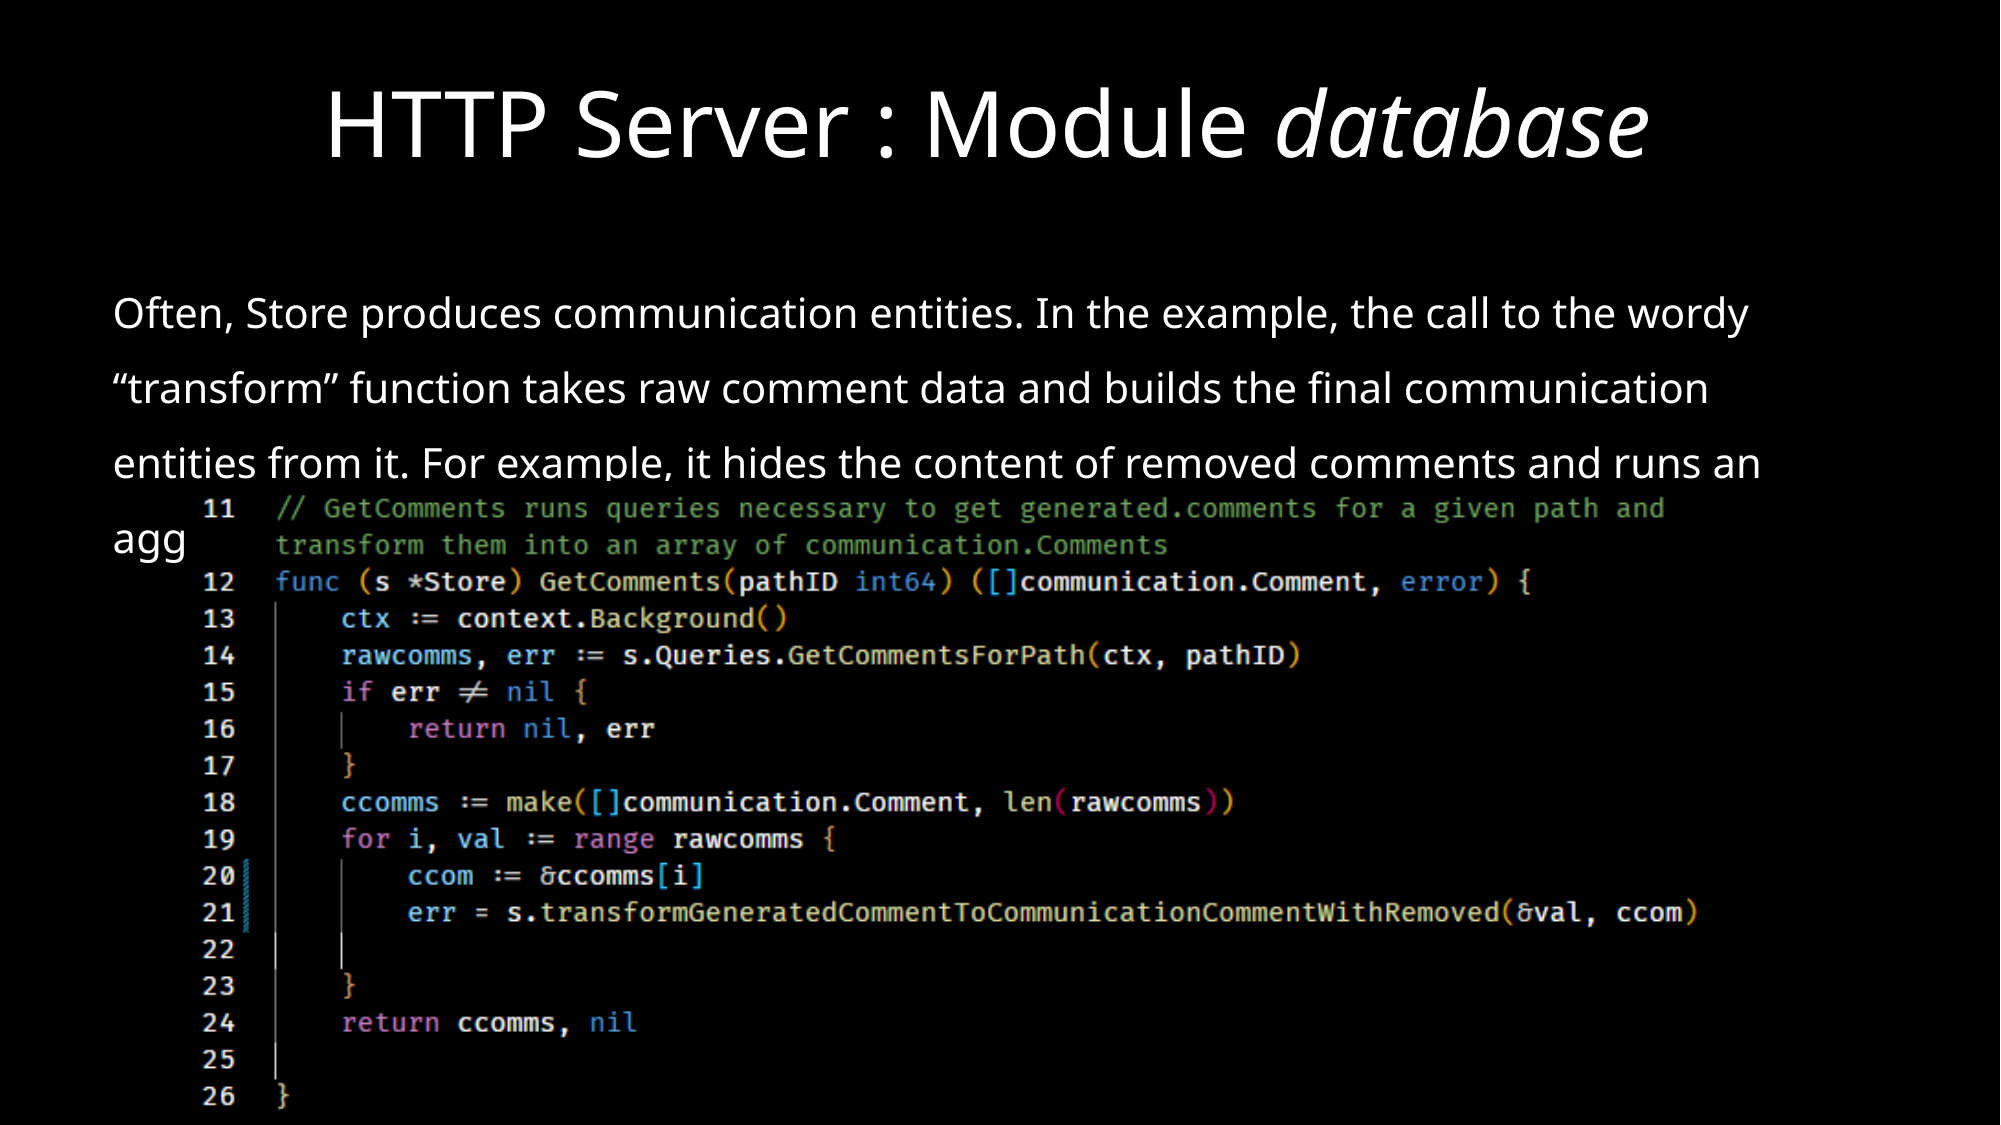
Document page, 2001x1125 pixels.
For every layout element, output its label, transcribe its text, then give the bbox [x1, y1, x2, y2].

picture [185, 481, 1732, 1111]
text_box HTTP Server : Module database [97, 58, 1878, 184]
text_box Often, Store produces communication entities. In the example, the call to the wordy “transform” function takes raw comment data and builds the final communication entities from it. For example, it hides the content of removed comments and runs an aggregate query to get the vote total. [97, 254, 1878, 619]
